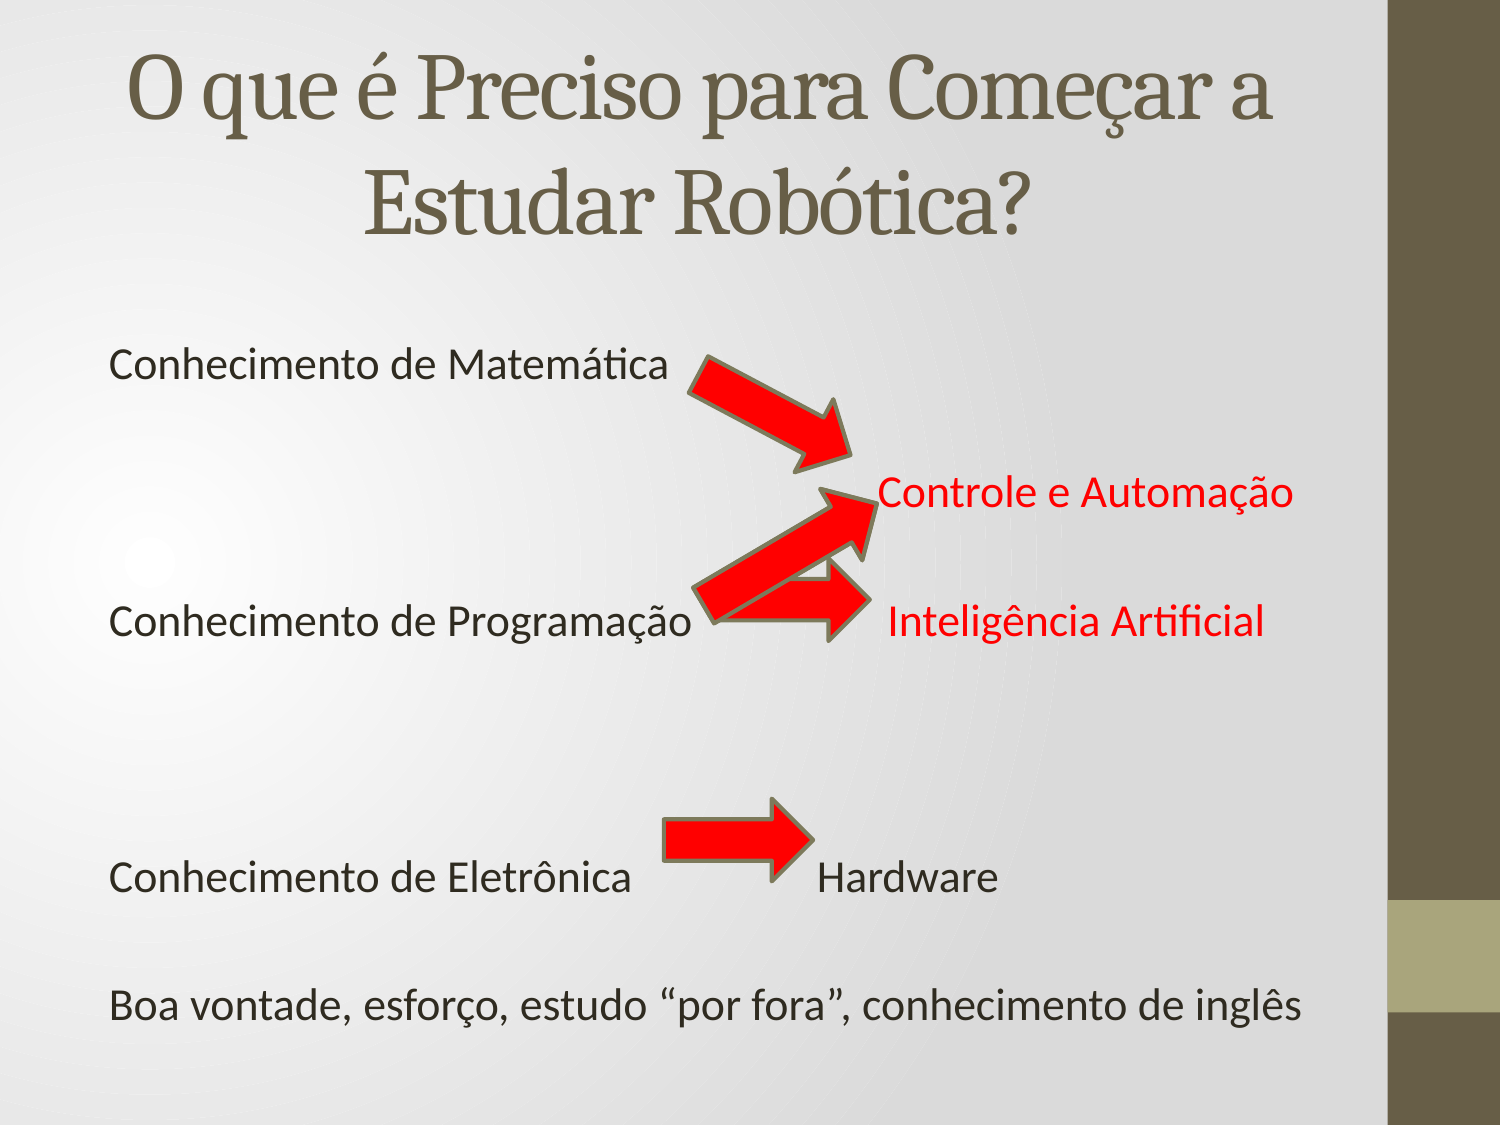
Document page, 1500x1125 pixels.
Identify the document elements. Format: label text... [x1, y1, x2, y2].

text_box [691, 486, 879, 626]
title O que é Preciso para Começar a Estudar Robótica? [75, 45, 1325, 233]
list Conhecimento de Matemática Controle e Automação Conhecimento de Programação Inteligência Artificial Conhecimento de Eletrônica Hardware Boa vontade, esforço, estudo “por fora”, conhecimento de inglês [75, 262, 1325, 1050]
text_box [686, 354, 853, 475]
text_box [661, 796, 816, 884]
text_box [721, 557, 872, 643]
